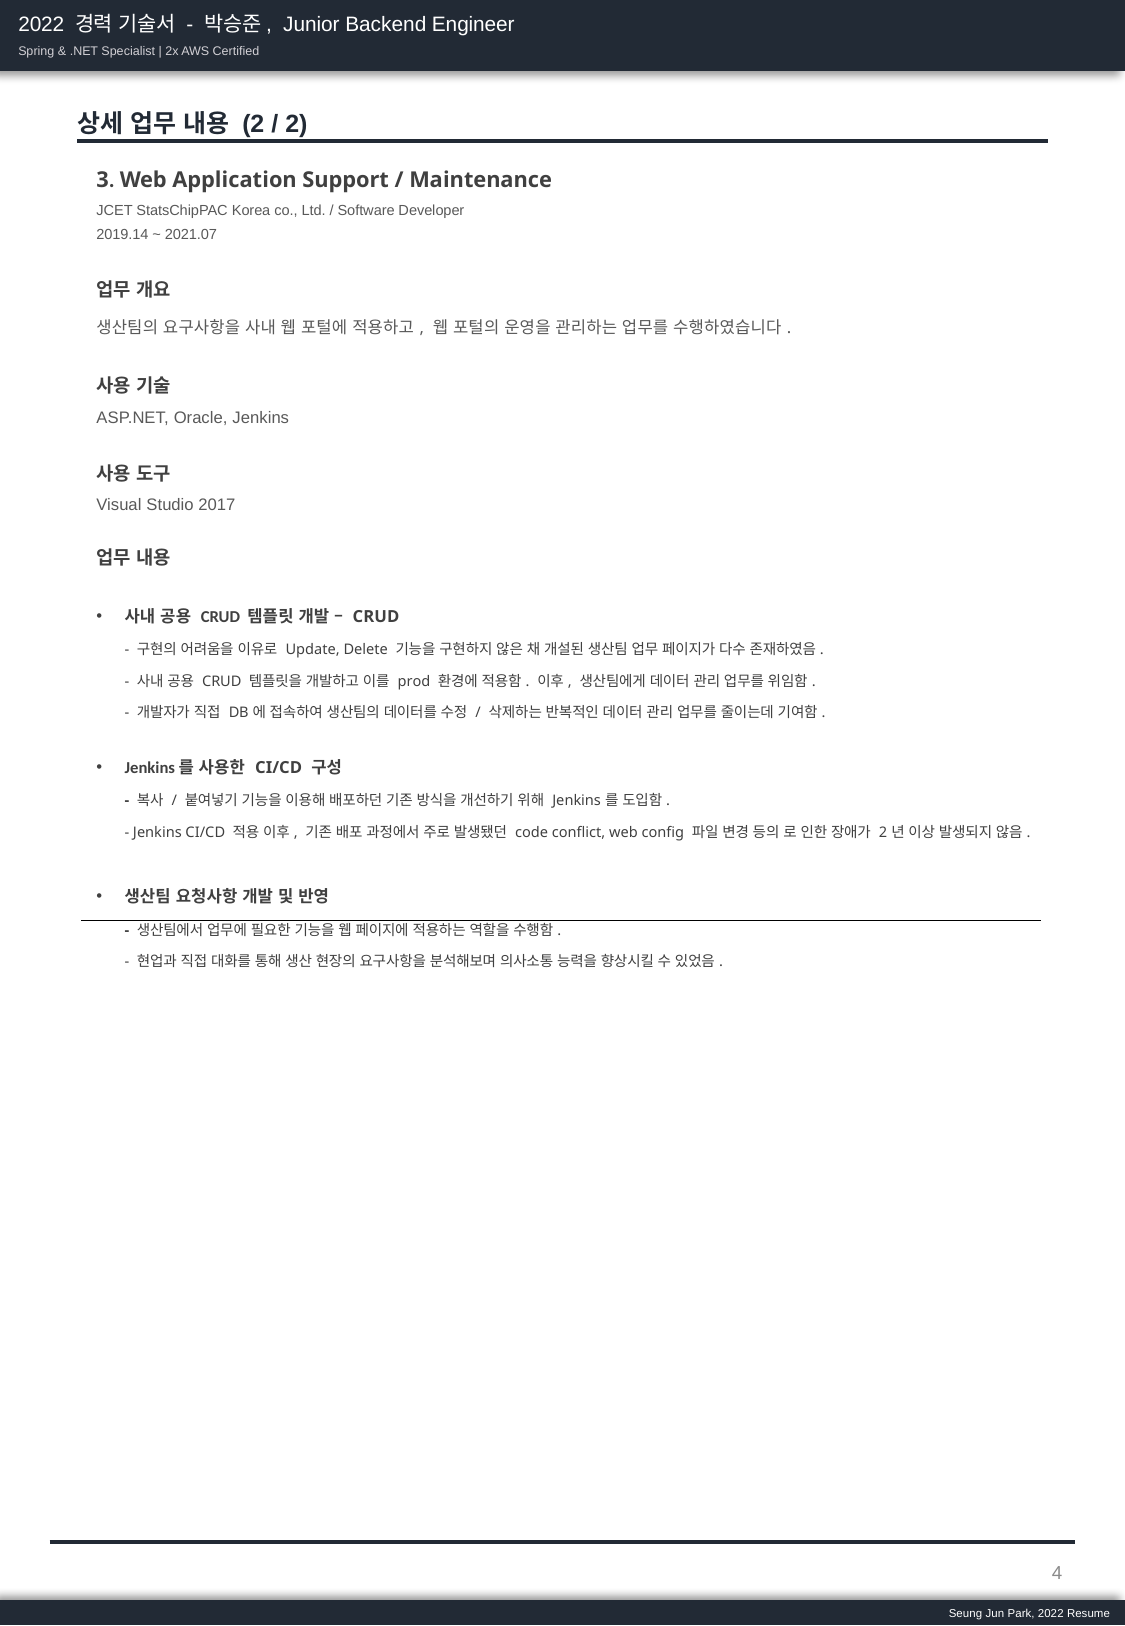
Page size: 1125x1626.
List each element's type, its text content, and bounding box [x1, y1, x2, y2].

text_box Seung Jun Park, 2022 Resume [861, 1606, 1125, 1621]
slide_number 4 [824, 1561, 1078, 1583]
table_header 3. Web Application Support / Maintenance JCET StatsChipPAC Korea co., Ltd. / Software Developer 2019.14 ~ 2021.07 업무 개요 생산팀의 요구사항을 사내 웹 포털에 적용하고, 웹 포털의 운영을 관리하는 업무를 수행하였습니다. 사용 기술 ASP.NET, Oracle, Jenkins 사용 도구 Visual Studio 2017 업무 내용 사내 공용 CRUD 템플릿 개발 – CRUD - 구현의 어려움을 이유로 Update, Delete 기능을 구현하지 않은 채 개설된 생산팀 업무 페이지가 다수 존재하였음. - 사내 공용 CRUD 템플릿을 개발하고 이를 prod 환경에 적용함. 이후, 생산팀에게 데이터 관리 업무를 위임함. - 개발자가 직접 DB에 접속하여 생산팀의 데이터를 수정 / 삭제하는 반복적인 데이터 관리 업무를 줄이는데 기여함. Jenkins를 사용한 CI/CD 구성 - 복사 / 붙여넣기 기능을 이용해 배포하던 기존 방식을 개선하기 위해 Jenkins를 도입함. - Jenkins CI/CD 적용 이후, 기존 배포 과정에서 주로 발생됐던 code conflict, web config 파일 변경 등의 로 인한 장애가 2년 이상 발생되지 않음. 생산팀 요청사항 개발 및 반영 - 생산팀에서 업무에 필요한 기능을 웹 페이지에 적용하는 역할을 수행함. - 현업과 직접 대화를 통해 생산 현장의 요구사항을 분석해보며 의사소통 능력을 향상시킬 수 있었음. [81, 142, 1041, 920]
text_box 2022 경력 기술서 - 박승준, Junior Backend Engineer Spring & .NET Specialist | 2x AWS Certified [18, 10, 1083, 66]
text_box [77, 84, 1048, 141]
text_box [0, 1600, 1125, 1625]
text_box [0, 0, 1125, 71]
table_cell [81, 921, 1041, 981]
